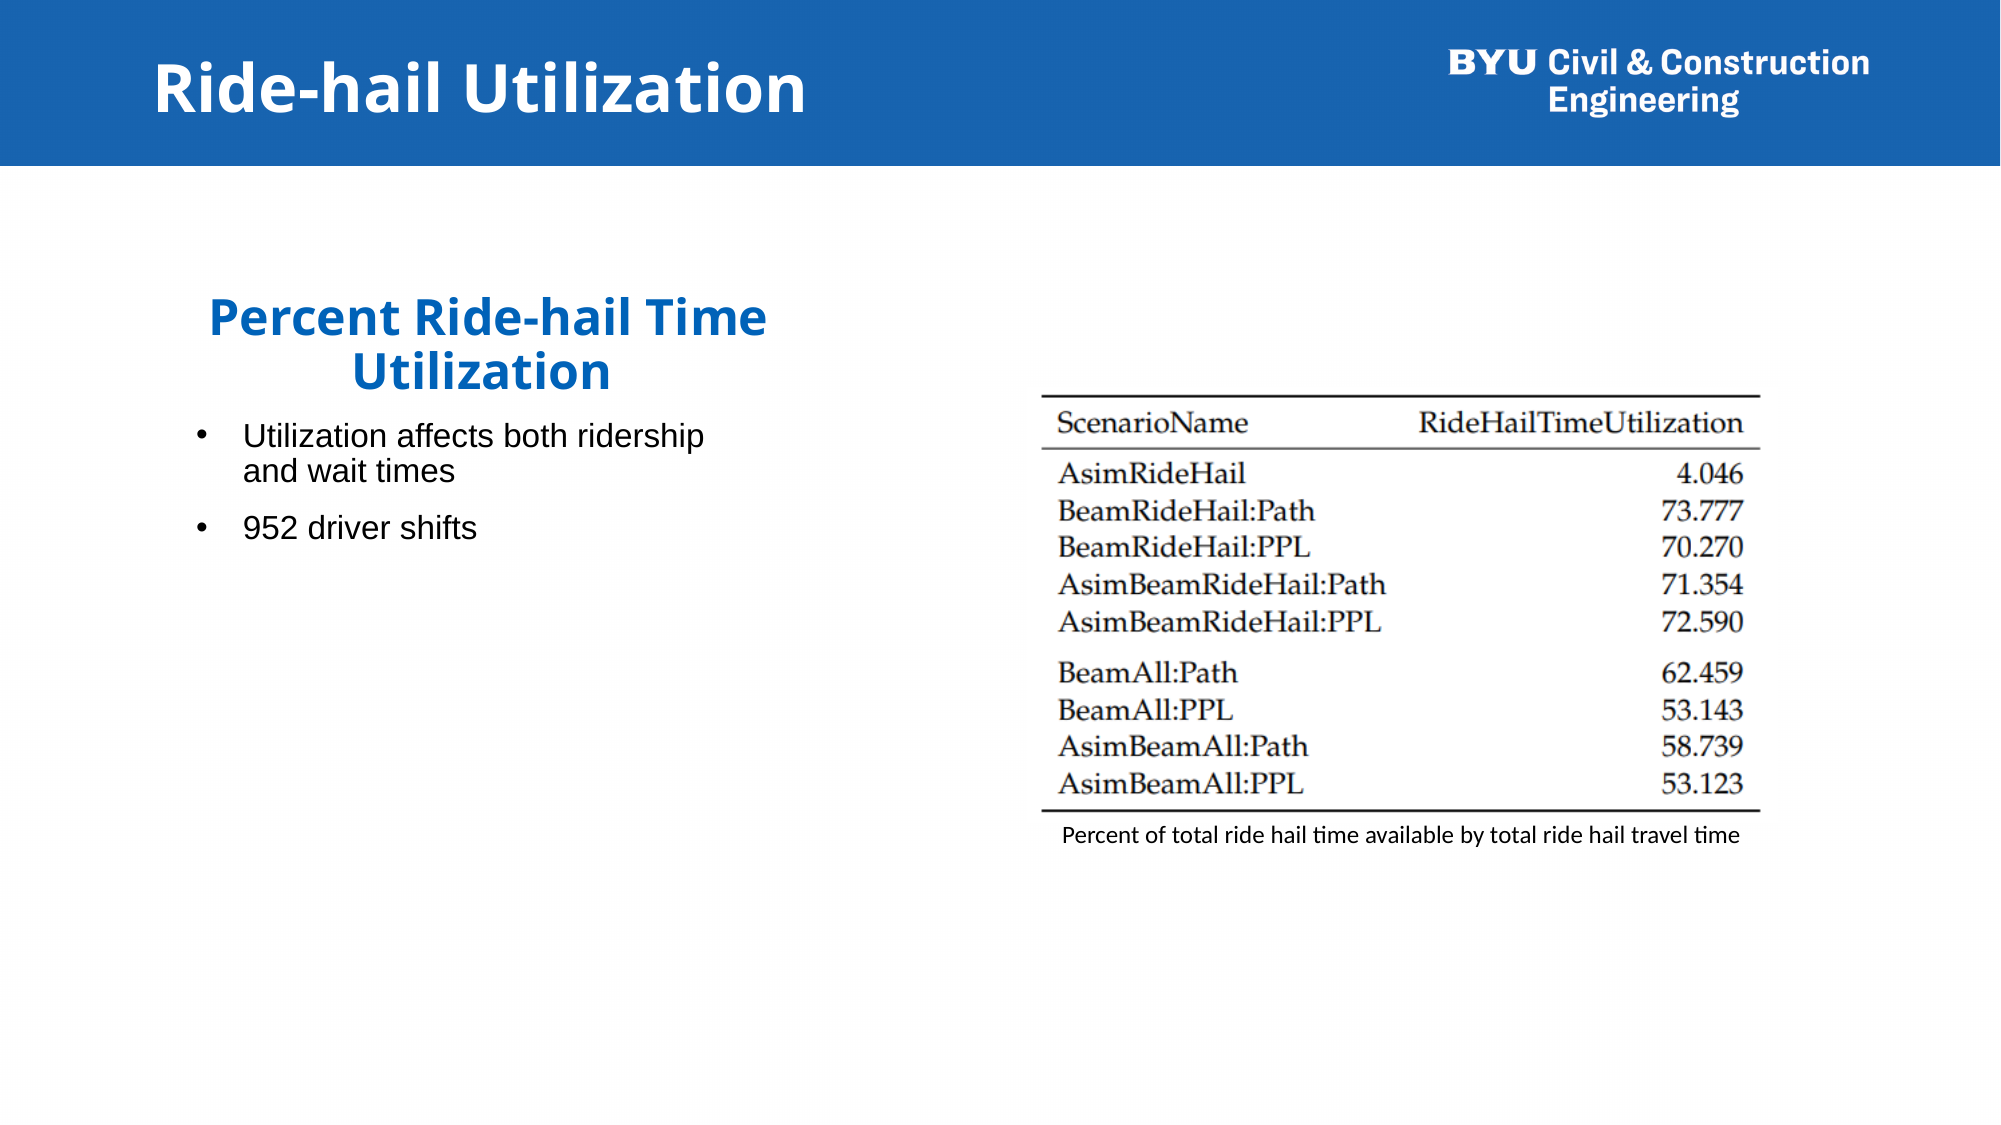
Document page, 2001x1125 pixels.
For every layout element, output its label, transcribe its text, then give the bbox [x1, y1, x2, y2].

text_box Percent Ride-hail Time Utilization [137, 255, 828, 438]
picture [0, 0, 2001, 1125]
title Ride-hail Utilization [137, 45, 1469, 137]
text_box Percent of total ride hail time available by total ride hail travel time [1047, 811, 1841, 857]
text_box Utilization affects both ridership and wait times 952 driver shifts [180, 410, 732, 939]
